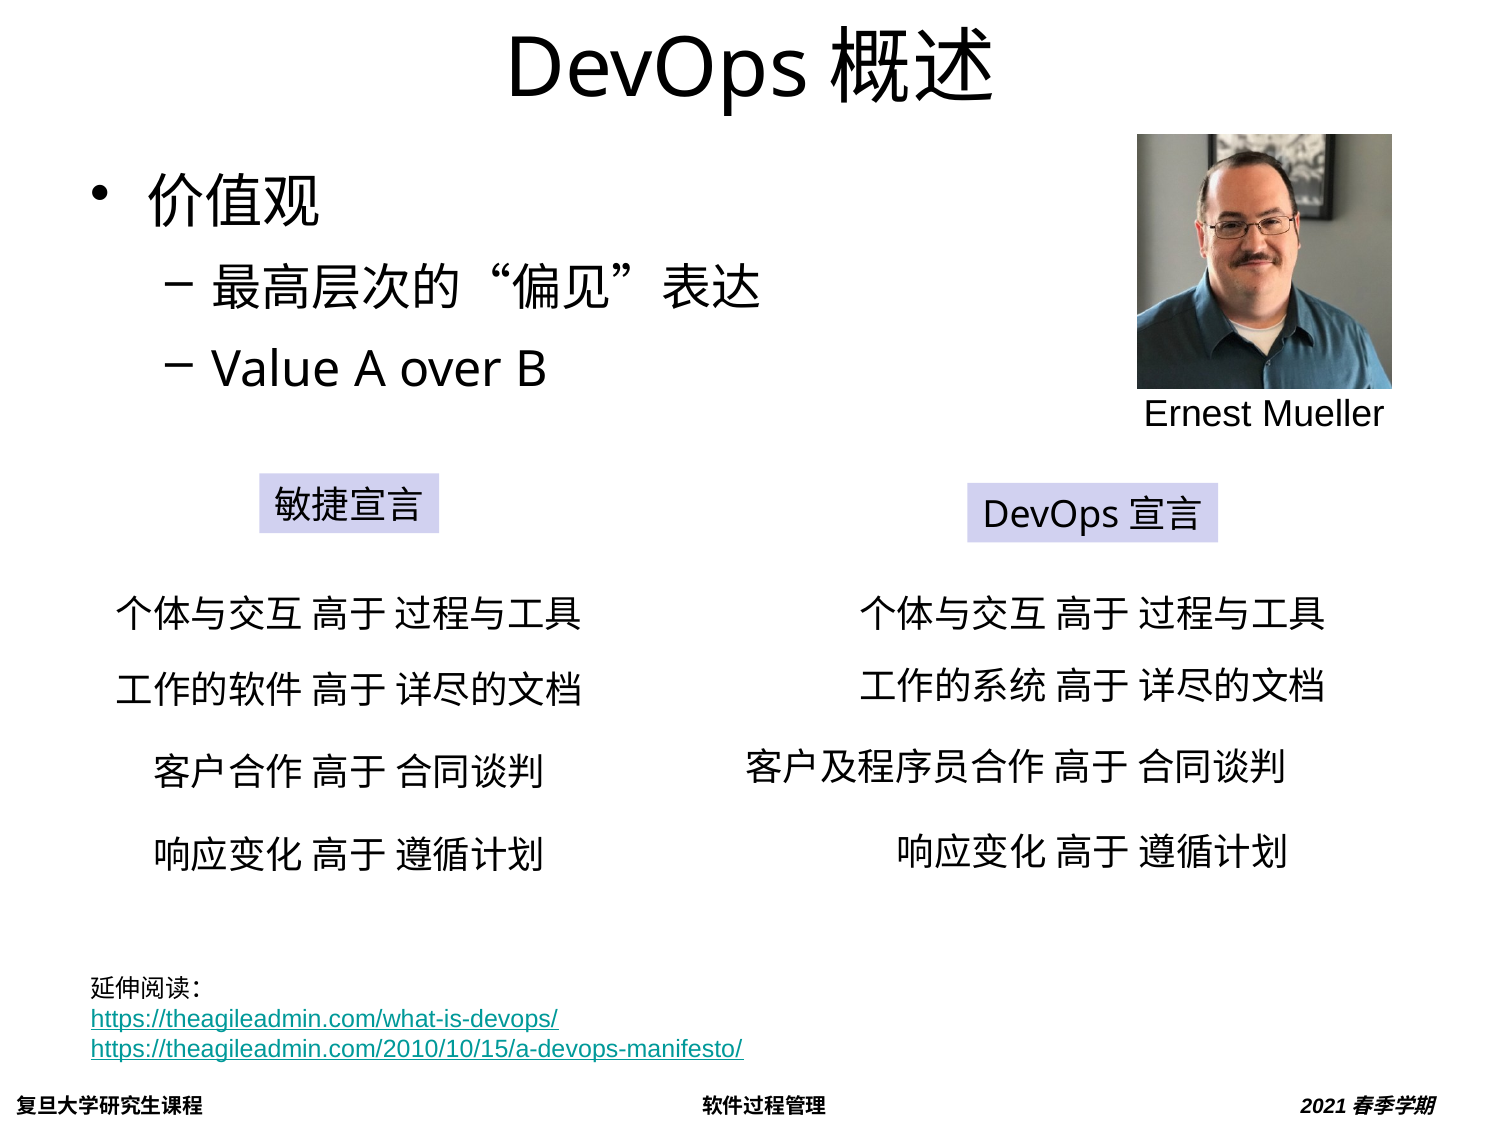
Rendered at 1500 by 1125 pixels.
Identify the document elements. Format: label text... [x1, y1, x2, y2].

text_box 客户合作 高于 合同谈判 [138, 740, 561, 800]
text_box 延伸阅读： https://theagileadmin.com/what-is-devops/ https://theagileadmin.com/2010/10/15/a-devops-manifesto/ [75, 965, 759, 1100]
text_box DevOps宣言 [967, 482, 1219, 543]
text_box 响应变化 高于 遵循计划 [138, 823, 561, 884]
text_box 敏捷宣言 [259, 473, 440, 534]
text_box 客户及程序员合作 高于 合同谈判 [730, 735, 1303, 796]
text_box 个体与交互 高于 过程与工具 [100, 582, 598, 642]
text_box 个体与交互 高于 过程与工具 [844, 582, 1342, 642]
list 价值观 最高层次的“偏见”表达 Value A over B [75, 157, 1425, 1077]
text_box Ernest Mueller [1128, 381, 1400, 442]
text_box 工作的软件 高于 详尽的文档 [100, 658, 598, 719]
picture [1137, 134, 1392, 389]
text_box 工作的系统 高于 详尽的文档 [844, 654, 1342, 715]
title DevOps概述 [75, 5, 1425, 121]
text_box 响应变化 高于 遵循计划 [881, 820, 1304, 881]
